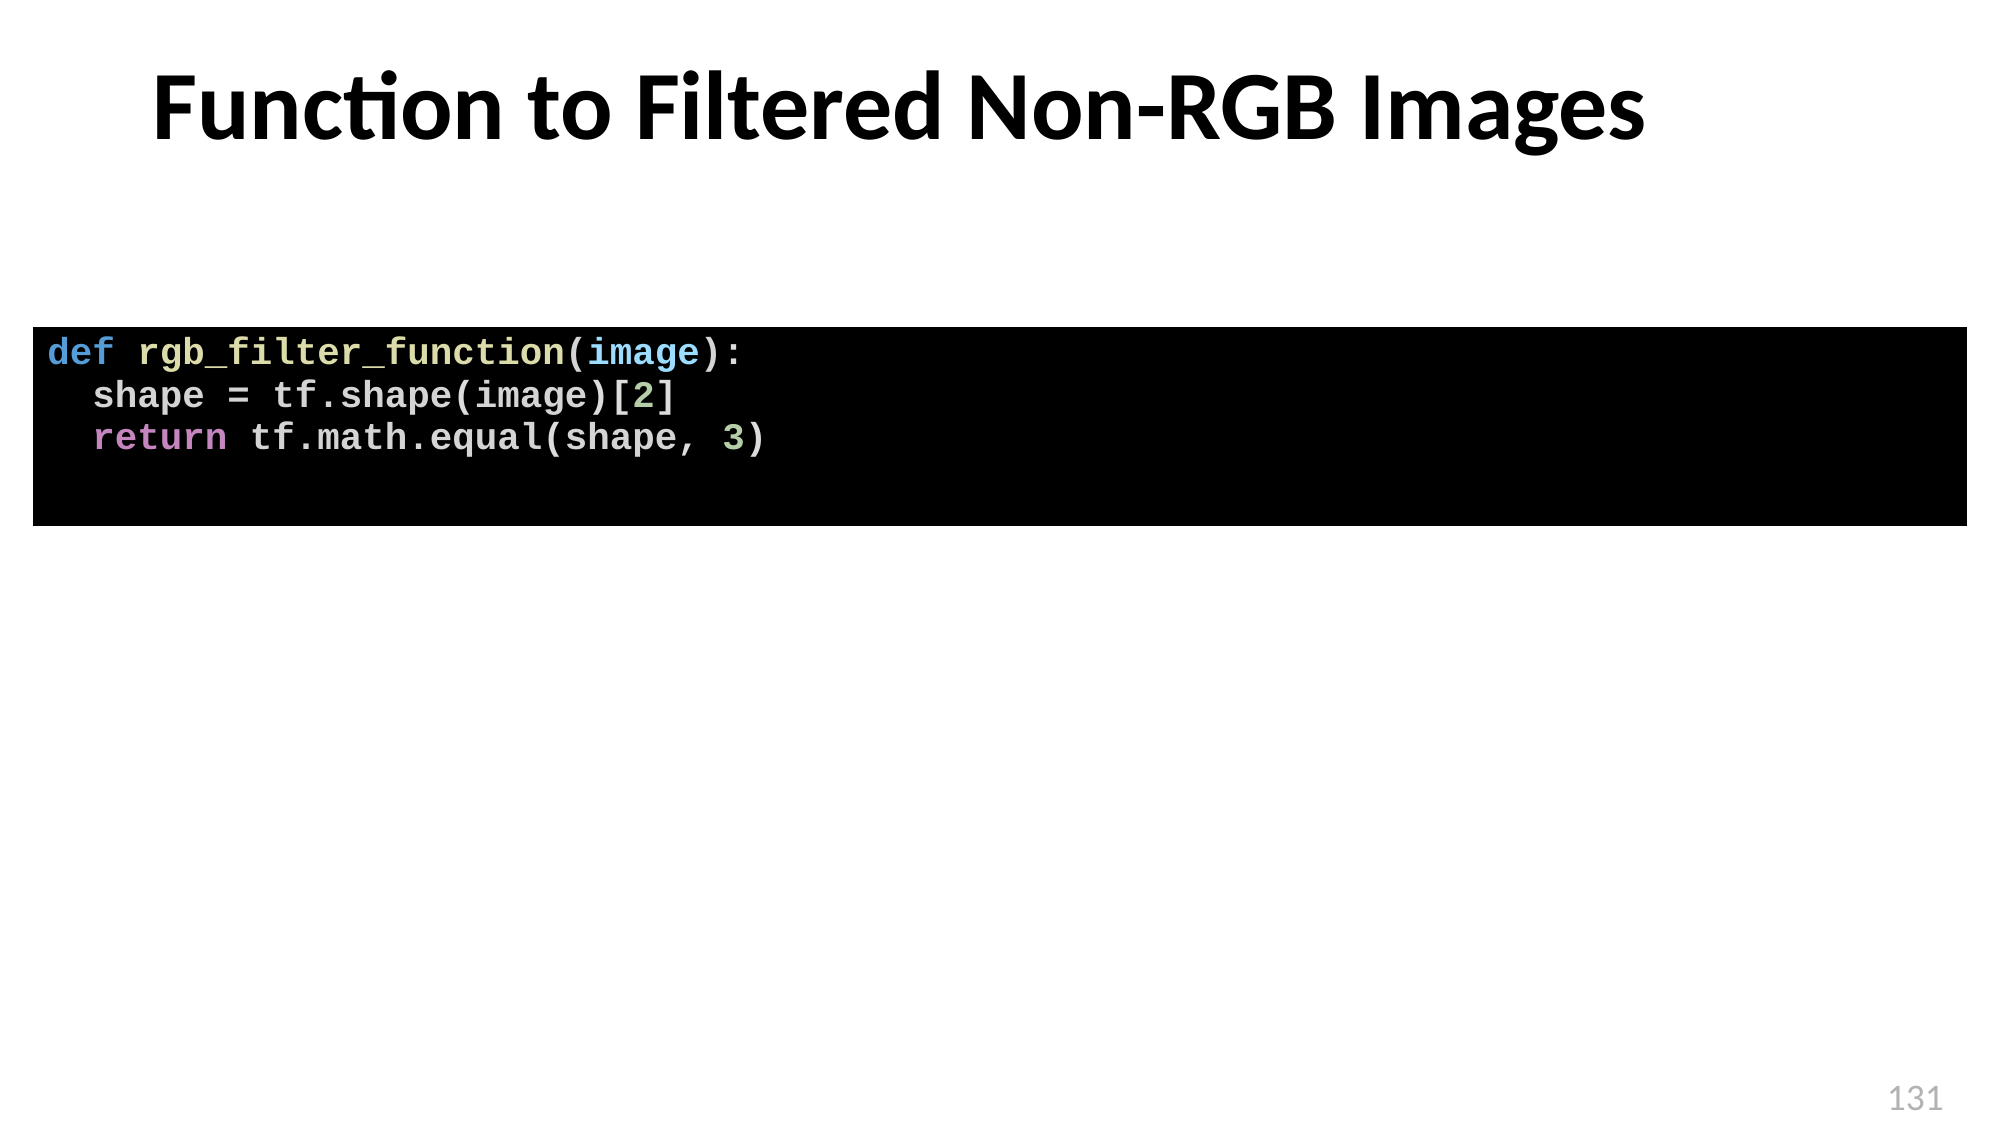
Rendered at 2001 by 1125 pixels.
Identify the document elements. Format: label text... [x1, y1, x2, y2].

table_header def rgb_filter_function(image): shape = tf.shape(image)[2] return tf.math.equal(shape, 3) [33, 327, 1967, 526]
slide_number 131 [1508, 1065, 1959, 1125]
title Function to Filtered Non-RGB Images [137, 28, 1863, 199]
